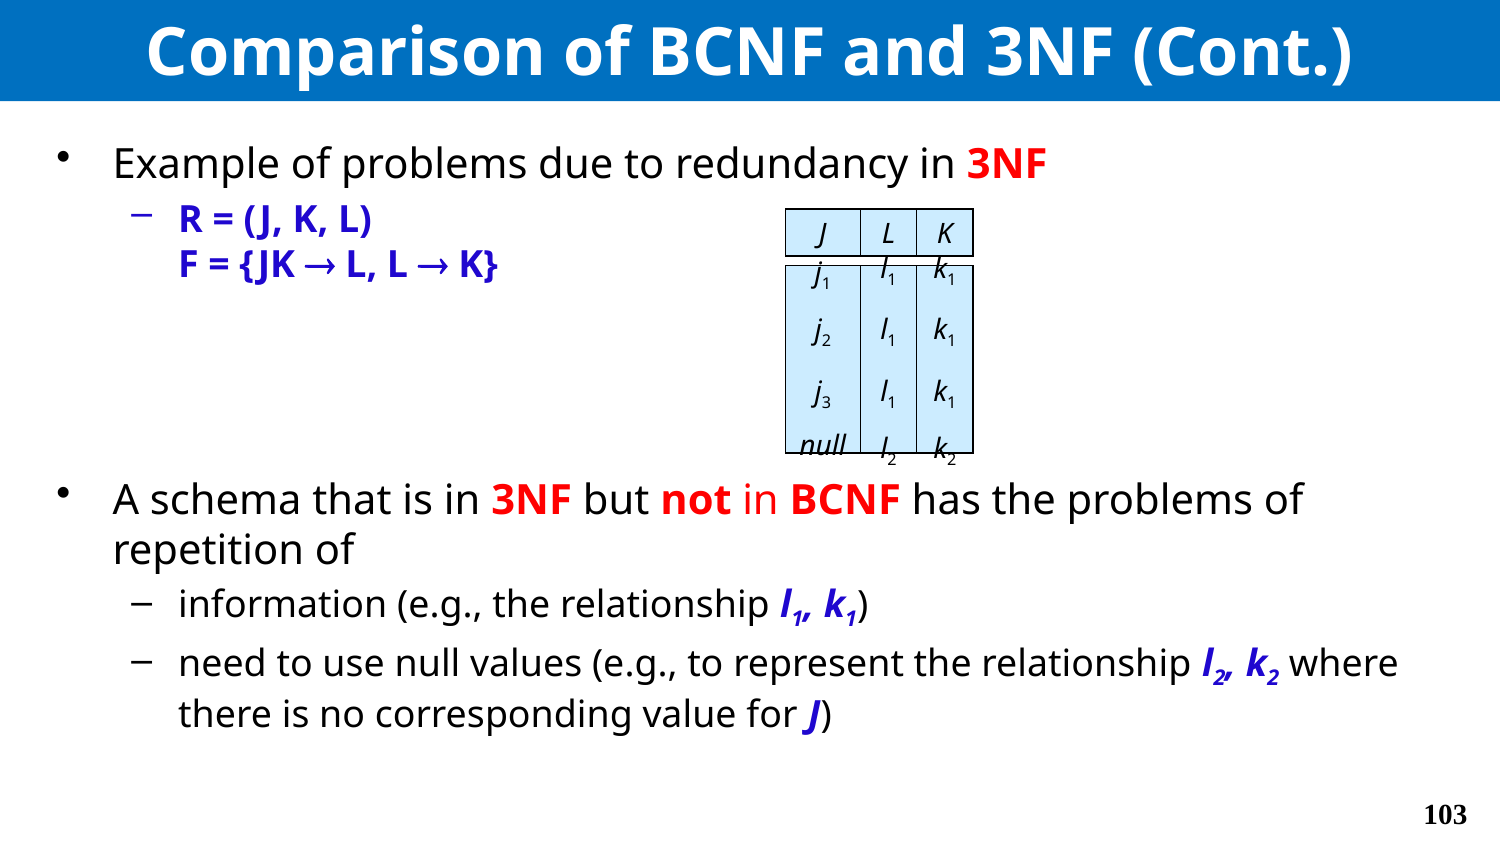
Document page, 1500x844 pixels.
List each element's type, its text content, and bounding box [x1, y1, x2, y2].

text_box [785, 208, 974, 454]
list Example of problems due to redundancy in 3NF R = (J, K, L) F = {JK  L, L  K} A schema that is in 3NF but not in BCNF has the problems of repetition of information (e.g., the relationship l1, k1) need to use null values (e.g., to represent the relationship l2, k2 where there is no corresponding value for J) [41, 129, 1471, 754]
title Comparison of BCNF and 3NF (Cont.) [0, 0, 1500, 102]
